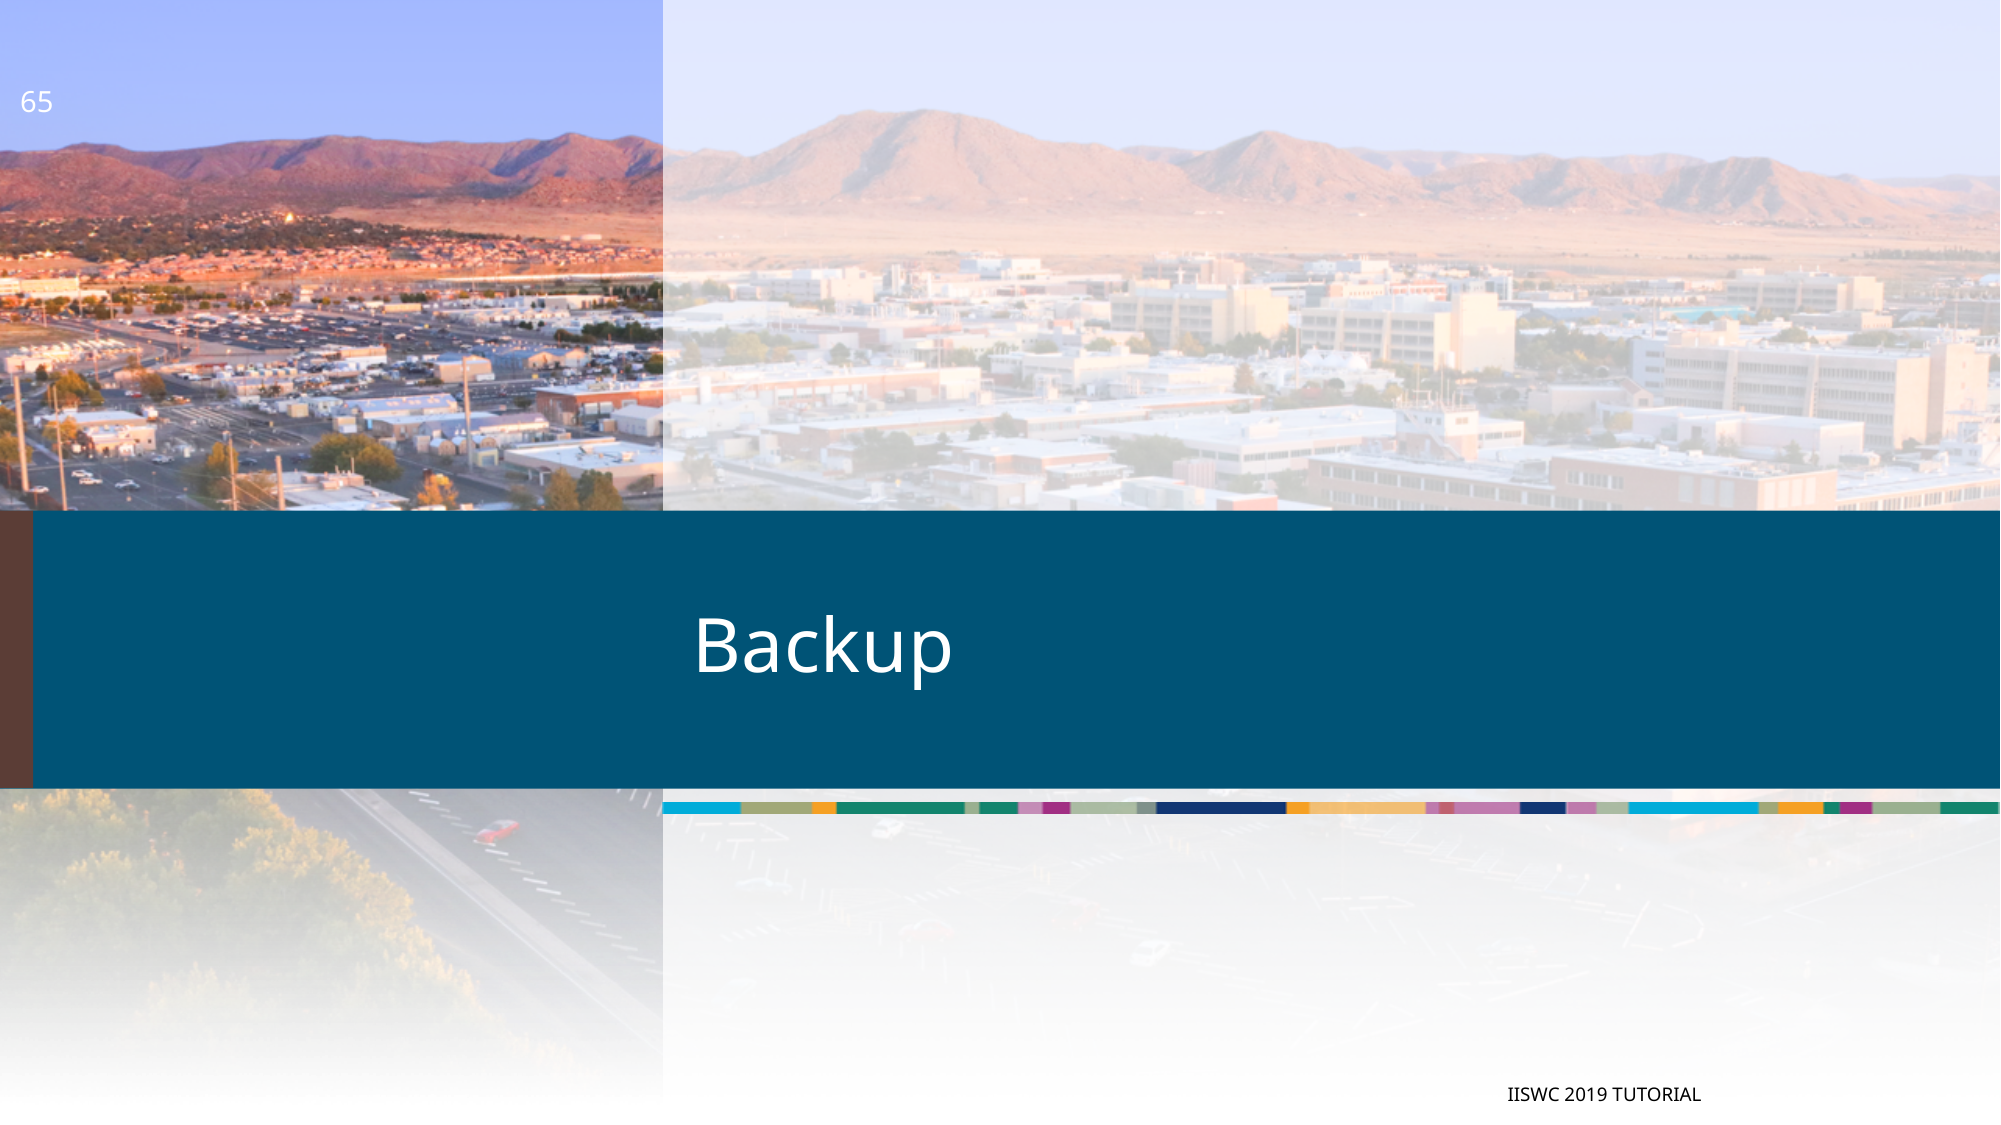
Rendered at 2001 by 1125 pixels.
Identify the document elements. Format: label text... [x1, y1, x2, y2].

picture [0, 788, 663, 1125]
slide_number 65 [0, 73, 69, 133]
picture [0, 0, 663, 510]
picture [740, 802, 1629, 814]
picture [1758, 802, 2000, 814]
footer IISWC 2019 Tutorial [1208, 1064, 2000, 1124]
title Backup [677, 510, 1693, 788]
